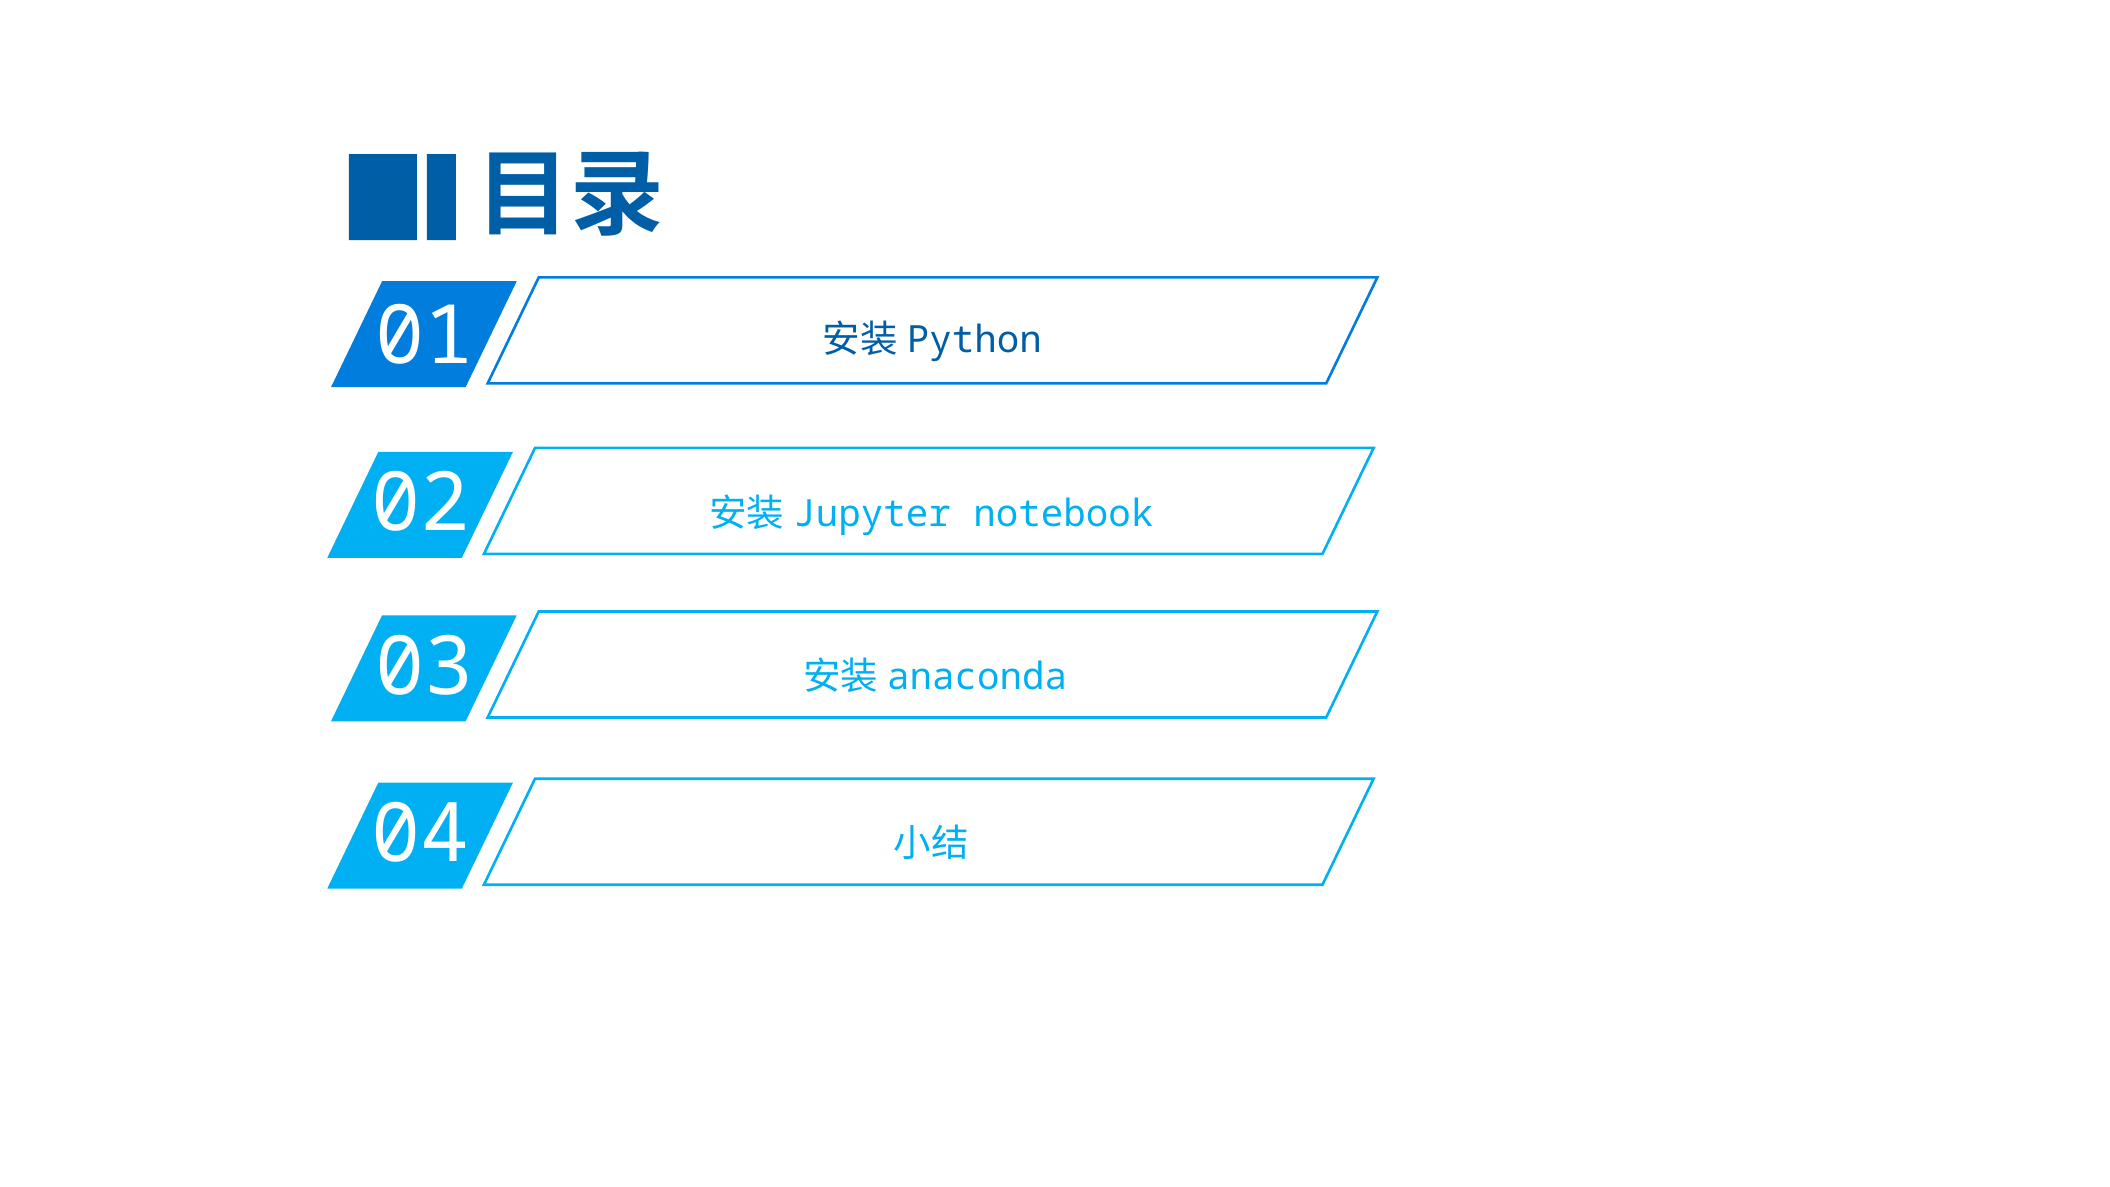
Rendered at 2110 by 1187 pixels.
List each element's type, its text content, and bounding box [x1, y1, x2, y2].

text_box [330, 274, 538, 389]
text_box 目录 [310, 132, 831, 247]
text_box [483, 778, 1374, 885]
text_box [348, 153, 418, 241]
text_box [426, 153, 457, 241]
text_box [483, 447, 1374, 554]
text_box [487, 277, 1378, 384]
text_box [330, 604, 538, 722]
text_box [327, 772, 534, 889]
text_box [487, 611, 1378, 718]
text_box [327, 441, 534, 558]
